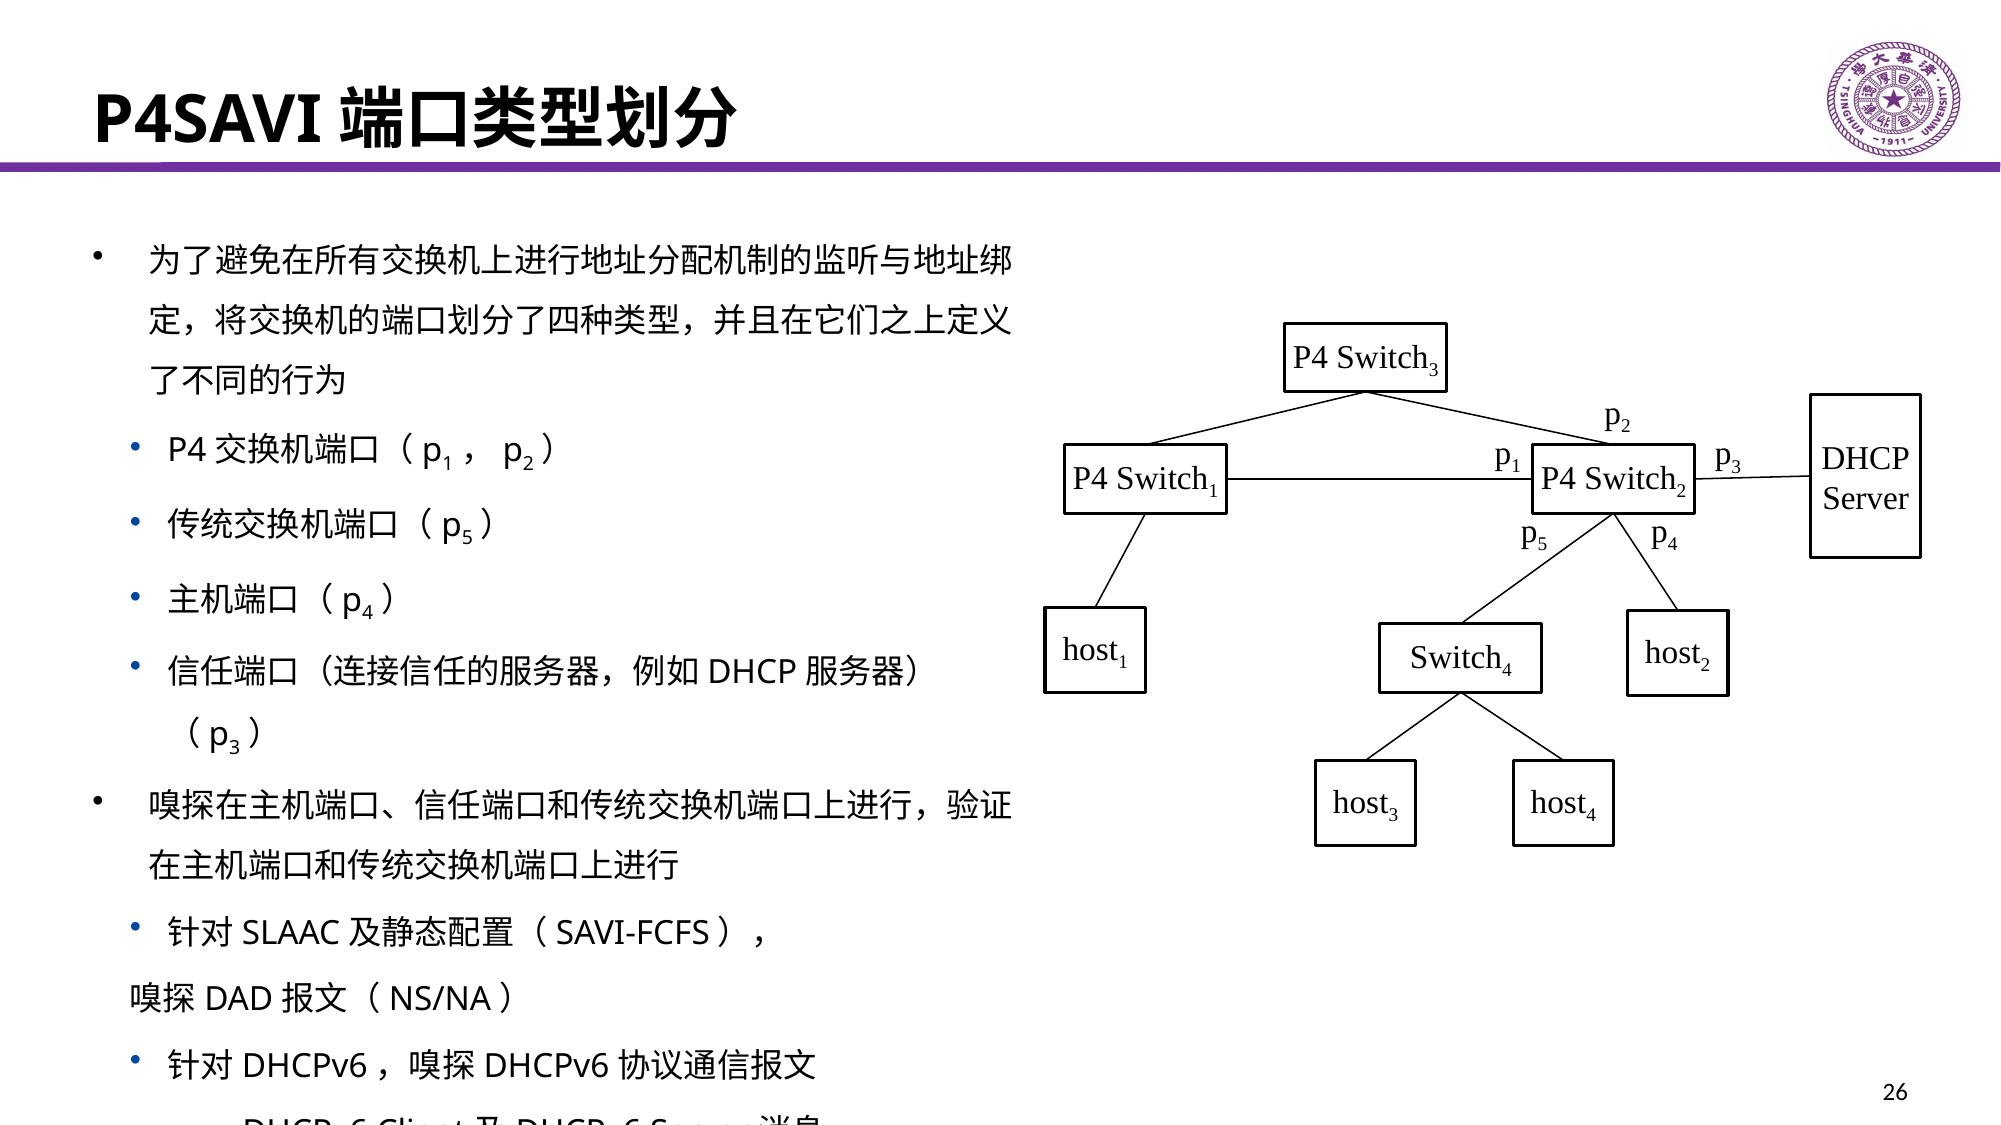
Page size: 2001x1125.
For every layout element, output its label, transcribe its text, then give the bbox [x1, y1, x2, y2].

text_box host2 [1627, 610, 1728, 696]
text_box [1694, 475, 1811, 480]
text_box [1367, 391, 1614, 445]
text_box p5 [1506, 501, 1563, 511]
text_box host3 [1315, 760, 1416, 846]
text_box DHCP Server [1810, 394, 1921, 558]
text_box p3 [1699, 424, 1757, 474]
text_box Switch4 [1379, 623, 1542, 690]
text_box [1460, 512, 1614, 625]
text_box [1614, 512, 1679, 611]
text_box P4 Switch1 [1064, 444, 1227, 514]
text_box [1460, 691, 1564, 761]
text_box p1 [1479, 452, 1537, 484]
text_box host1 [1045, 607, 1146, 693]
text_box p4 [1636, 501, 1693, 562]
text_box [1145, 391, 1366, 445]
text_box p2 [1589, 383, 1646, 444]
text_box host4 [1513, 760, 1614, 846]
title P4SAVI端口类型划分 [92, 26, 1909, 164]
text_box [1095, 512, 1146, 608]
text_box P4 Switch3 [1284, 323, 1447, 390]
list 为了避免在所有交换机上进行地址分配机制的监听与地址绑定，将交换机的端口划分了四种类型，并且在它们之上定义了不同的行为 P4交换机端口（p1，p2） 传统交换机端口（p5） 主机端口（p4） 信任端口（连接信任的服务器，例如DHCP服务器）（p3） 嗅探在主机端口、信任端口和传统交换机端口上进行，验证在主机端口和传统交换机端口上进行 针对SLAAC及静态配置（SAVI-FCFS）， 嗅探DAD报文（NS/NA） 针对DHCPv6，嗅探DHCPv6协议通信报文 DHCPv6 Client及DHCPv6 Server消息 [92, 219, 1030, 973]
picture [1909, 42, 1962, 158]
text_box P4 Switch2 [1532, 444, 1695, 514]
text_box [1365, 691, 1459, 761]
